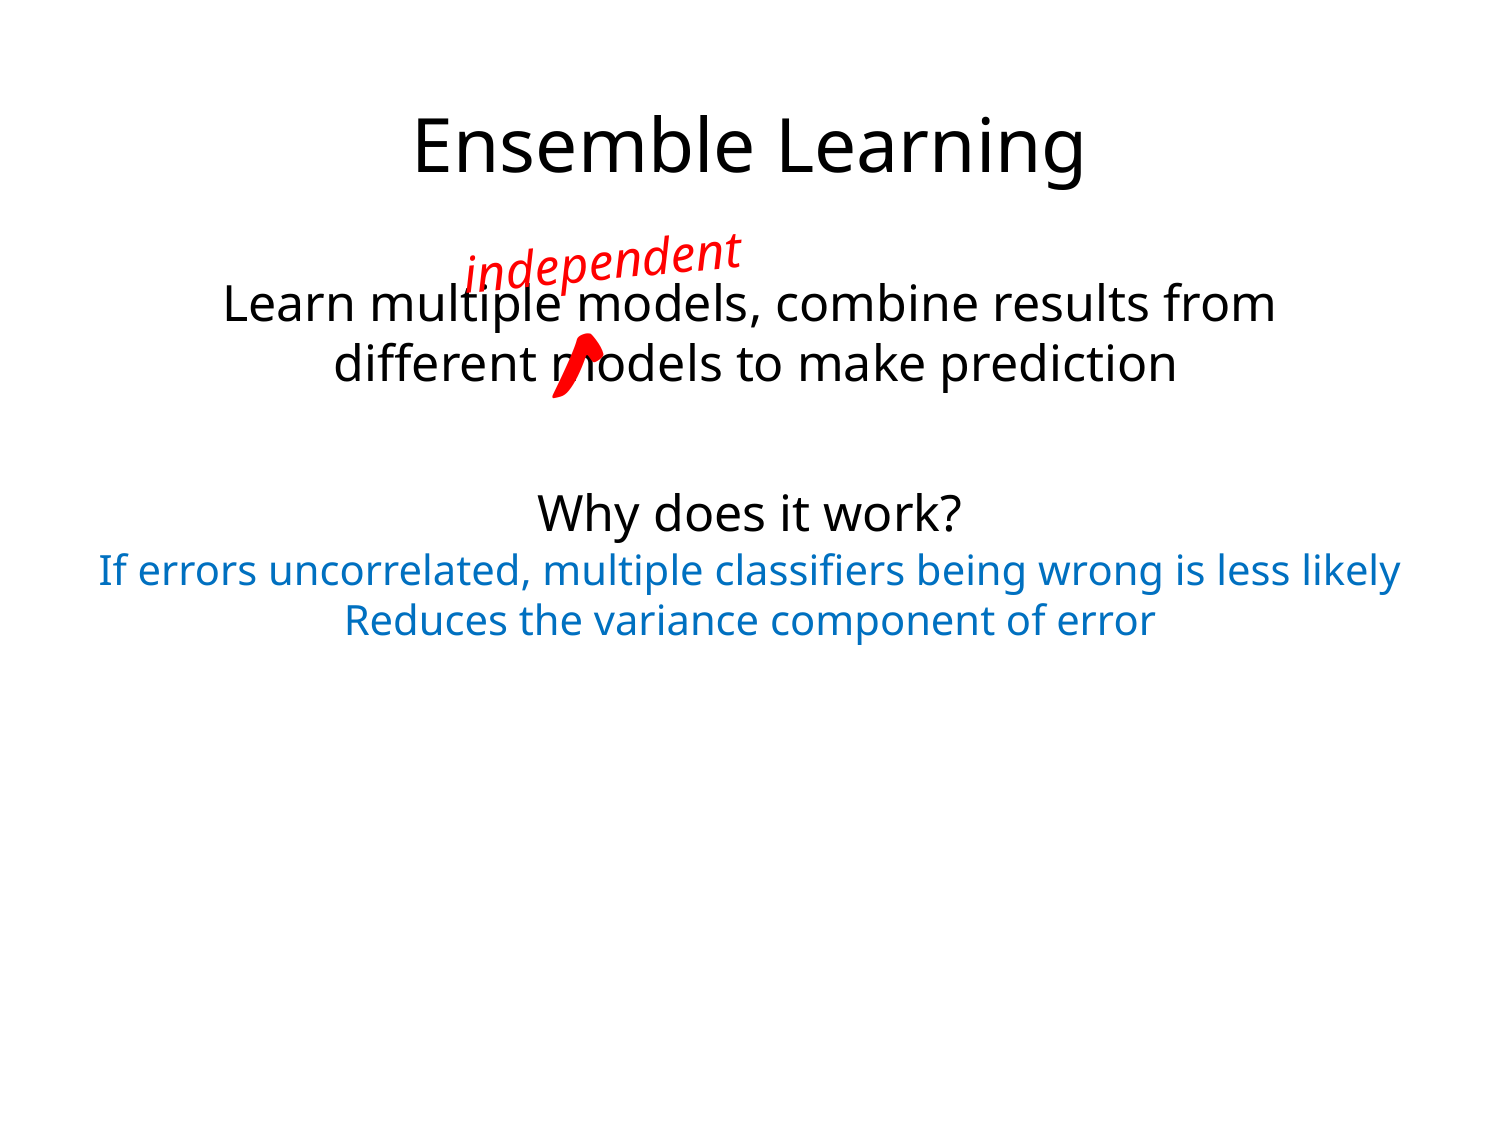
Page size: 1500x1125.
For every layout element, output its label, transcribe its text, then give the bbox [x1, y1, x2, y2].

text_box Ensemble Learning [0, 90, 1500, 203]
text_box Learn multiple models, combine results from different models to make prediction [617, 263, 1500, 399]
text_box Why does it work? [0, 474, 1500, 536]
text_box independent [362, 199, 843, 321]
text_box ✔ [504, 297, 649, 449]
text_box Learn multiple models, combine results from different models to make prediction [0, 263, 563, 399]
text_box If errors uncorrelated, multiple classifiers being wrong is less likely Reduces the variance component of error [0, 536, 1500, 652]
